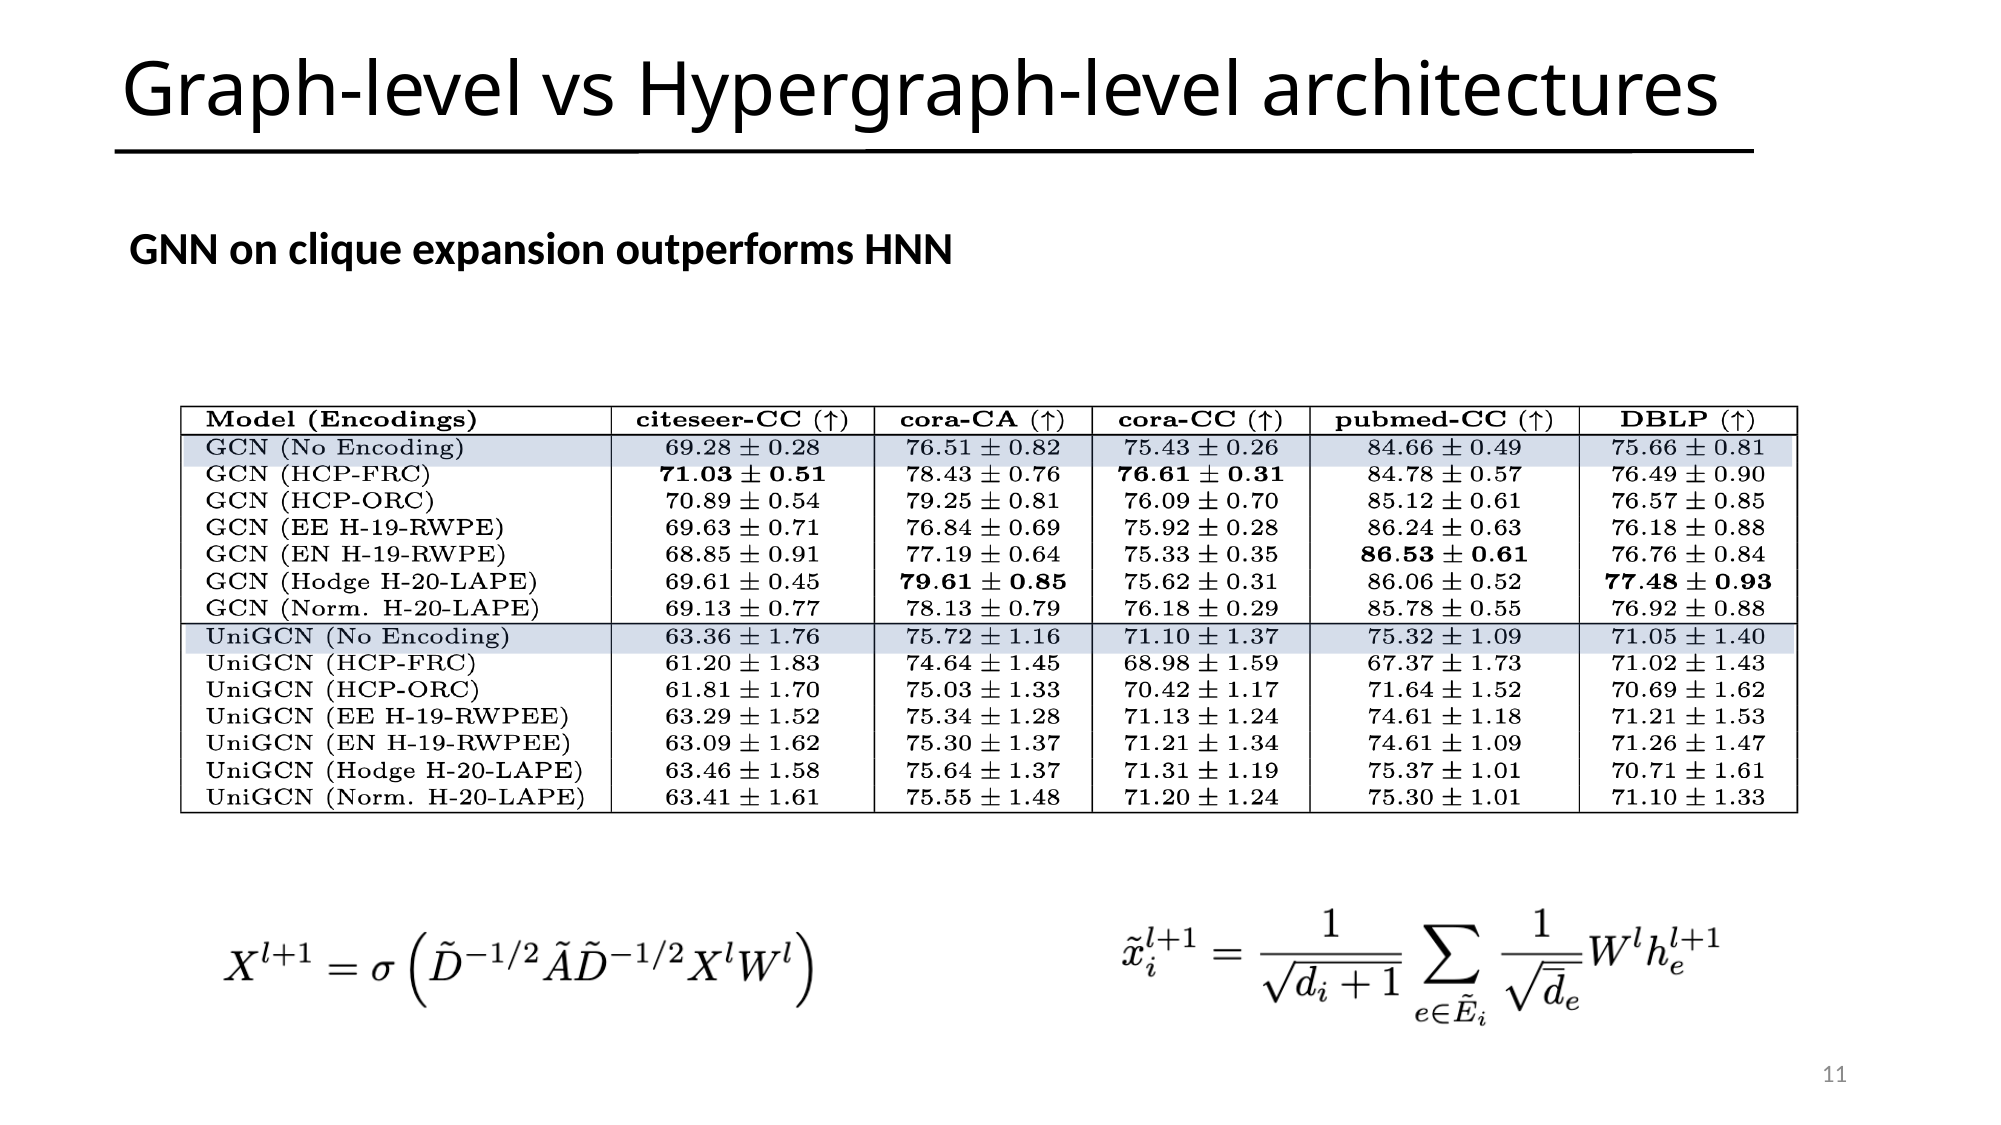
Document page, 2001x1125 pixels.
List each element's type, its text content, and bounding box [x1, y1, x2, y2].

slide_number 11 [1412, 1042, 1863, 1103]
picture [169, 889, 822, 1038]
text_box GNN on clique expansion outperforms HNN [114, 211, 1077, 447]
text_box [169, 396, 1807, 823]
picture [1063, 874, 1726, 1058]
text_box Graph-level vs Hypergraph-level architectures [106, 0, 1832, 201]
